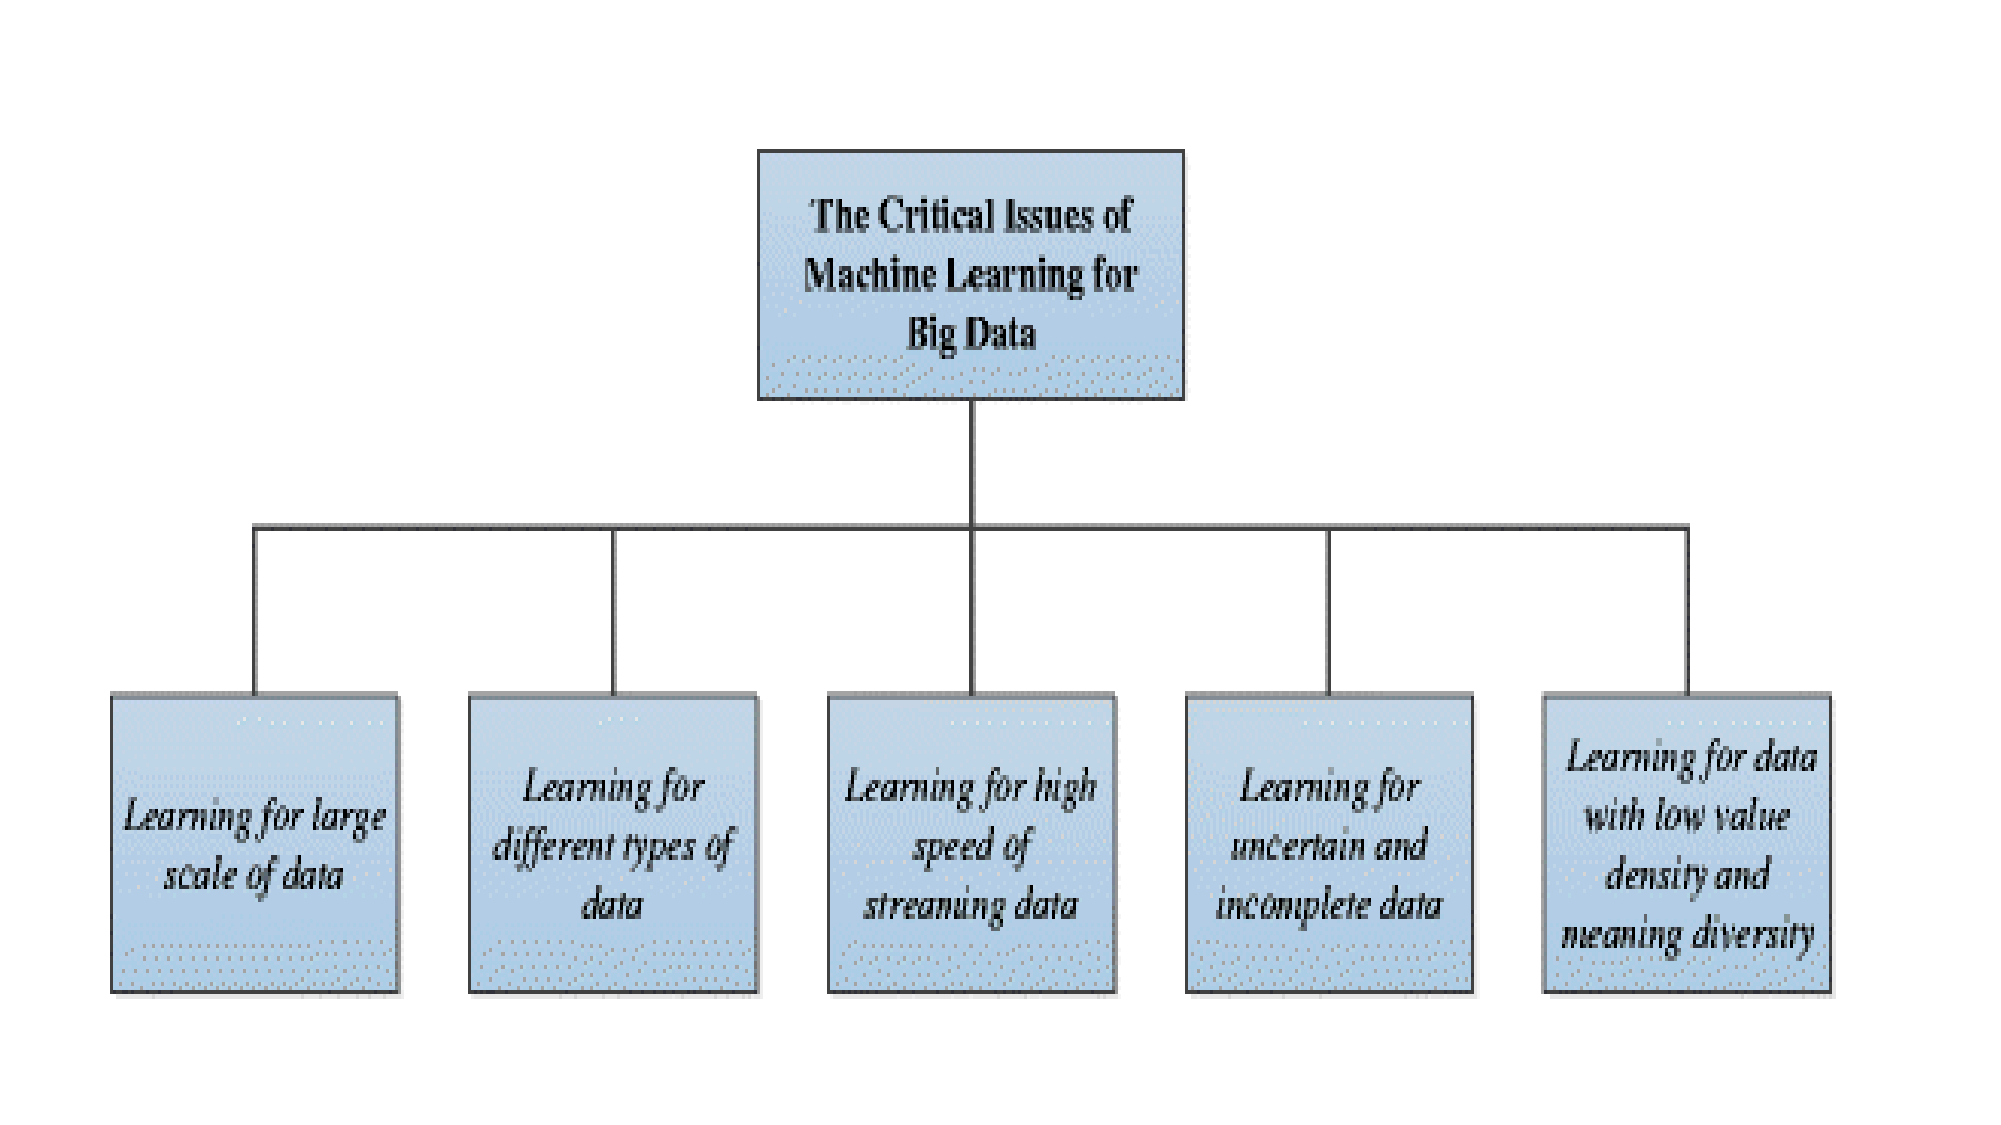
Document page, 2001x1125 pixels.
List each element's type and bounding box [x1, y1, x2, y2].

picture [110, 149, 1836, 999]
